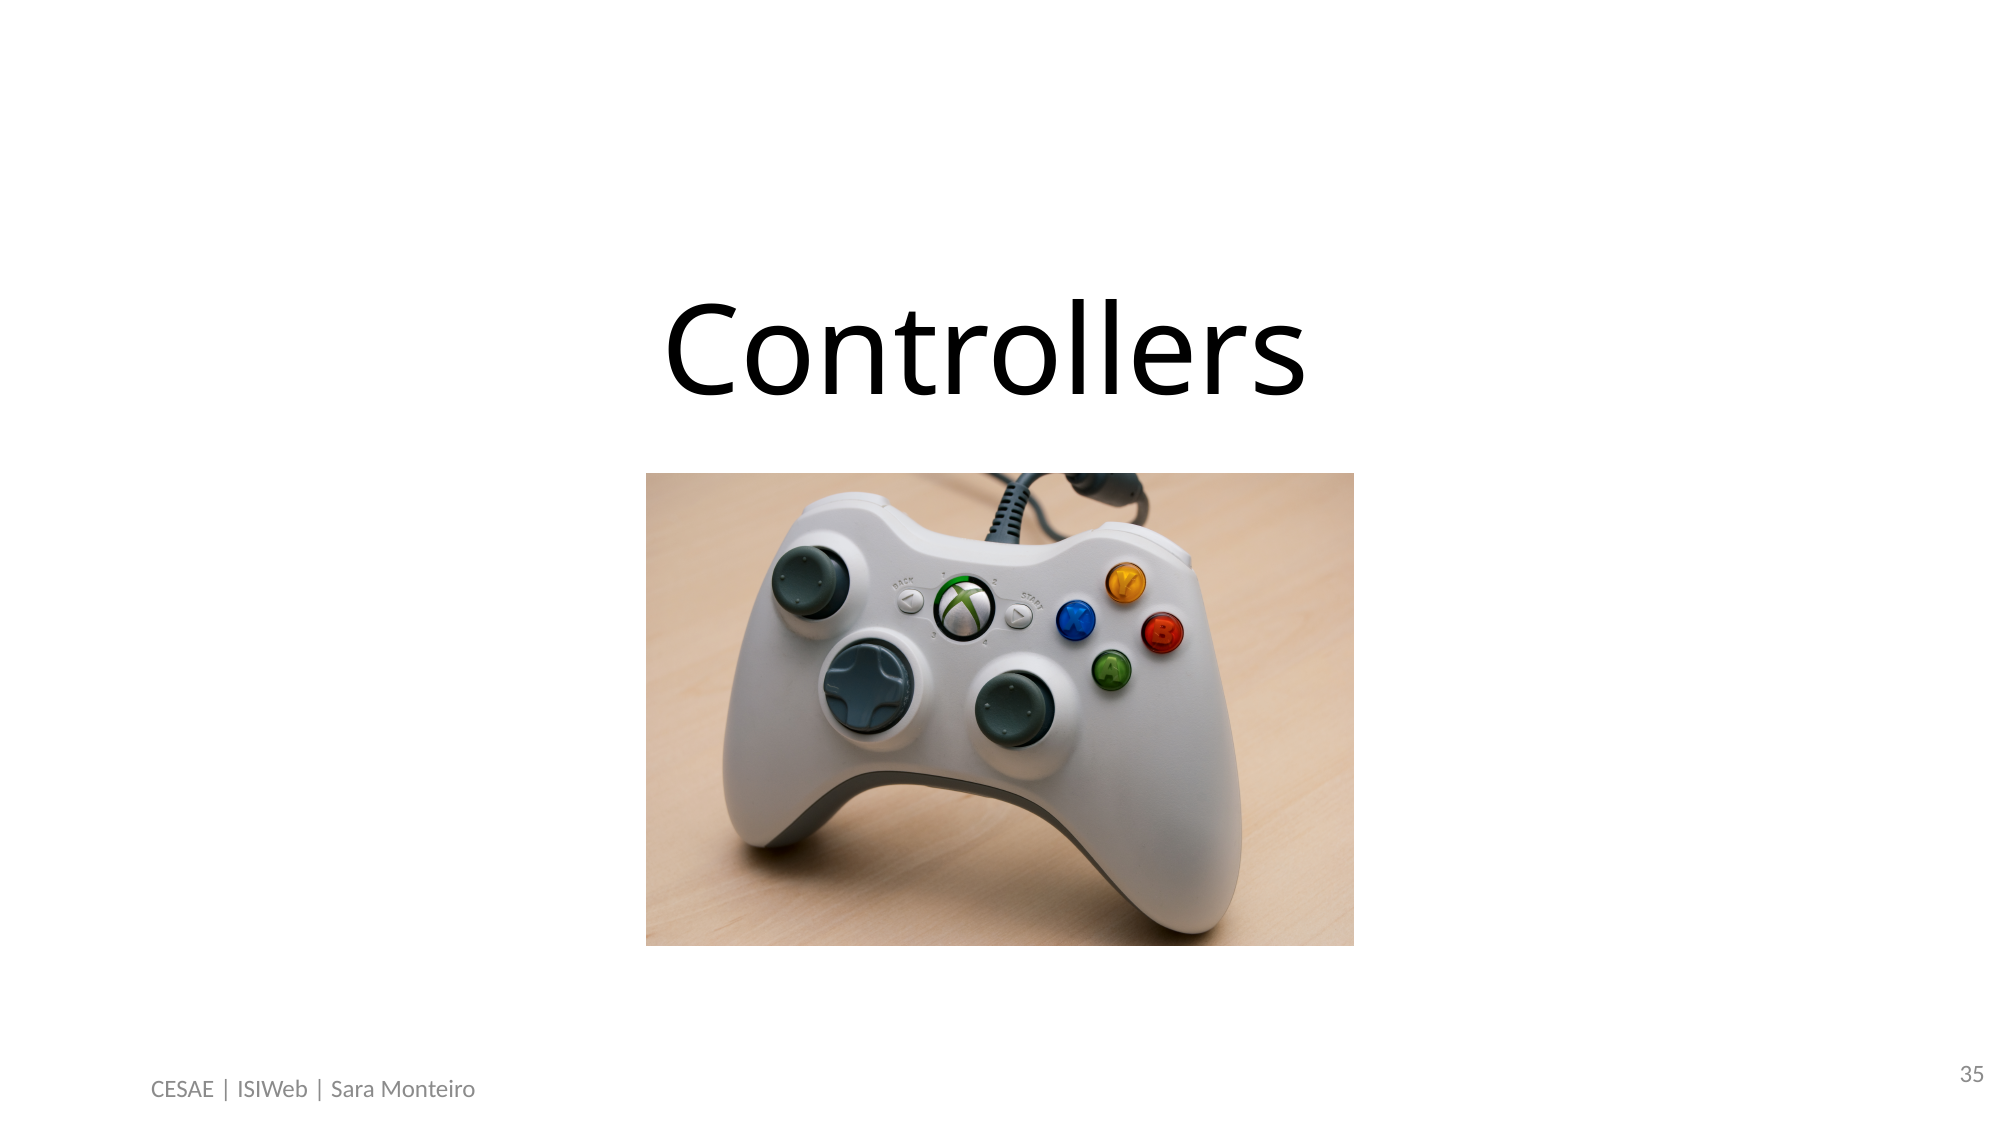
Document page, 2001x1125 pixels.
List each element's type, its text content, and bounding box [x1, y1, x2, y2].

slide_number 35 [1550, 1042, 2000, 1103]
picture [646, 473, 1354, 946]
text_box CESAE | ISIWeb | Sara Monteiro [136, 1065, 1337, 1125]
title Controllers [122, 110, 1848, 579]
